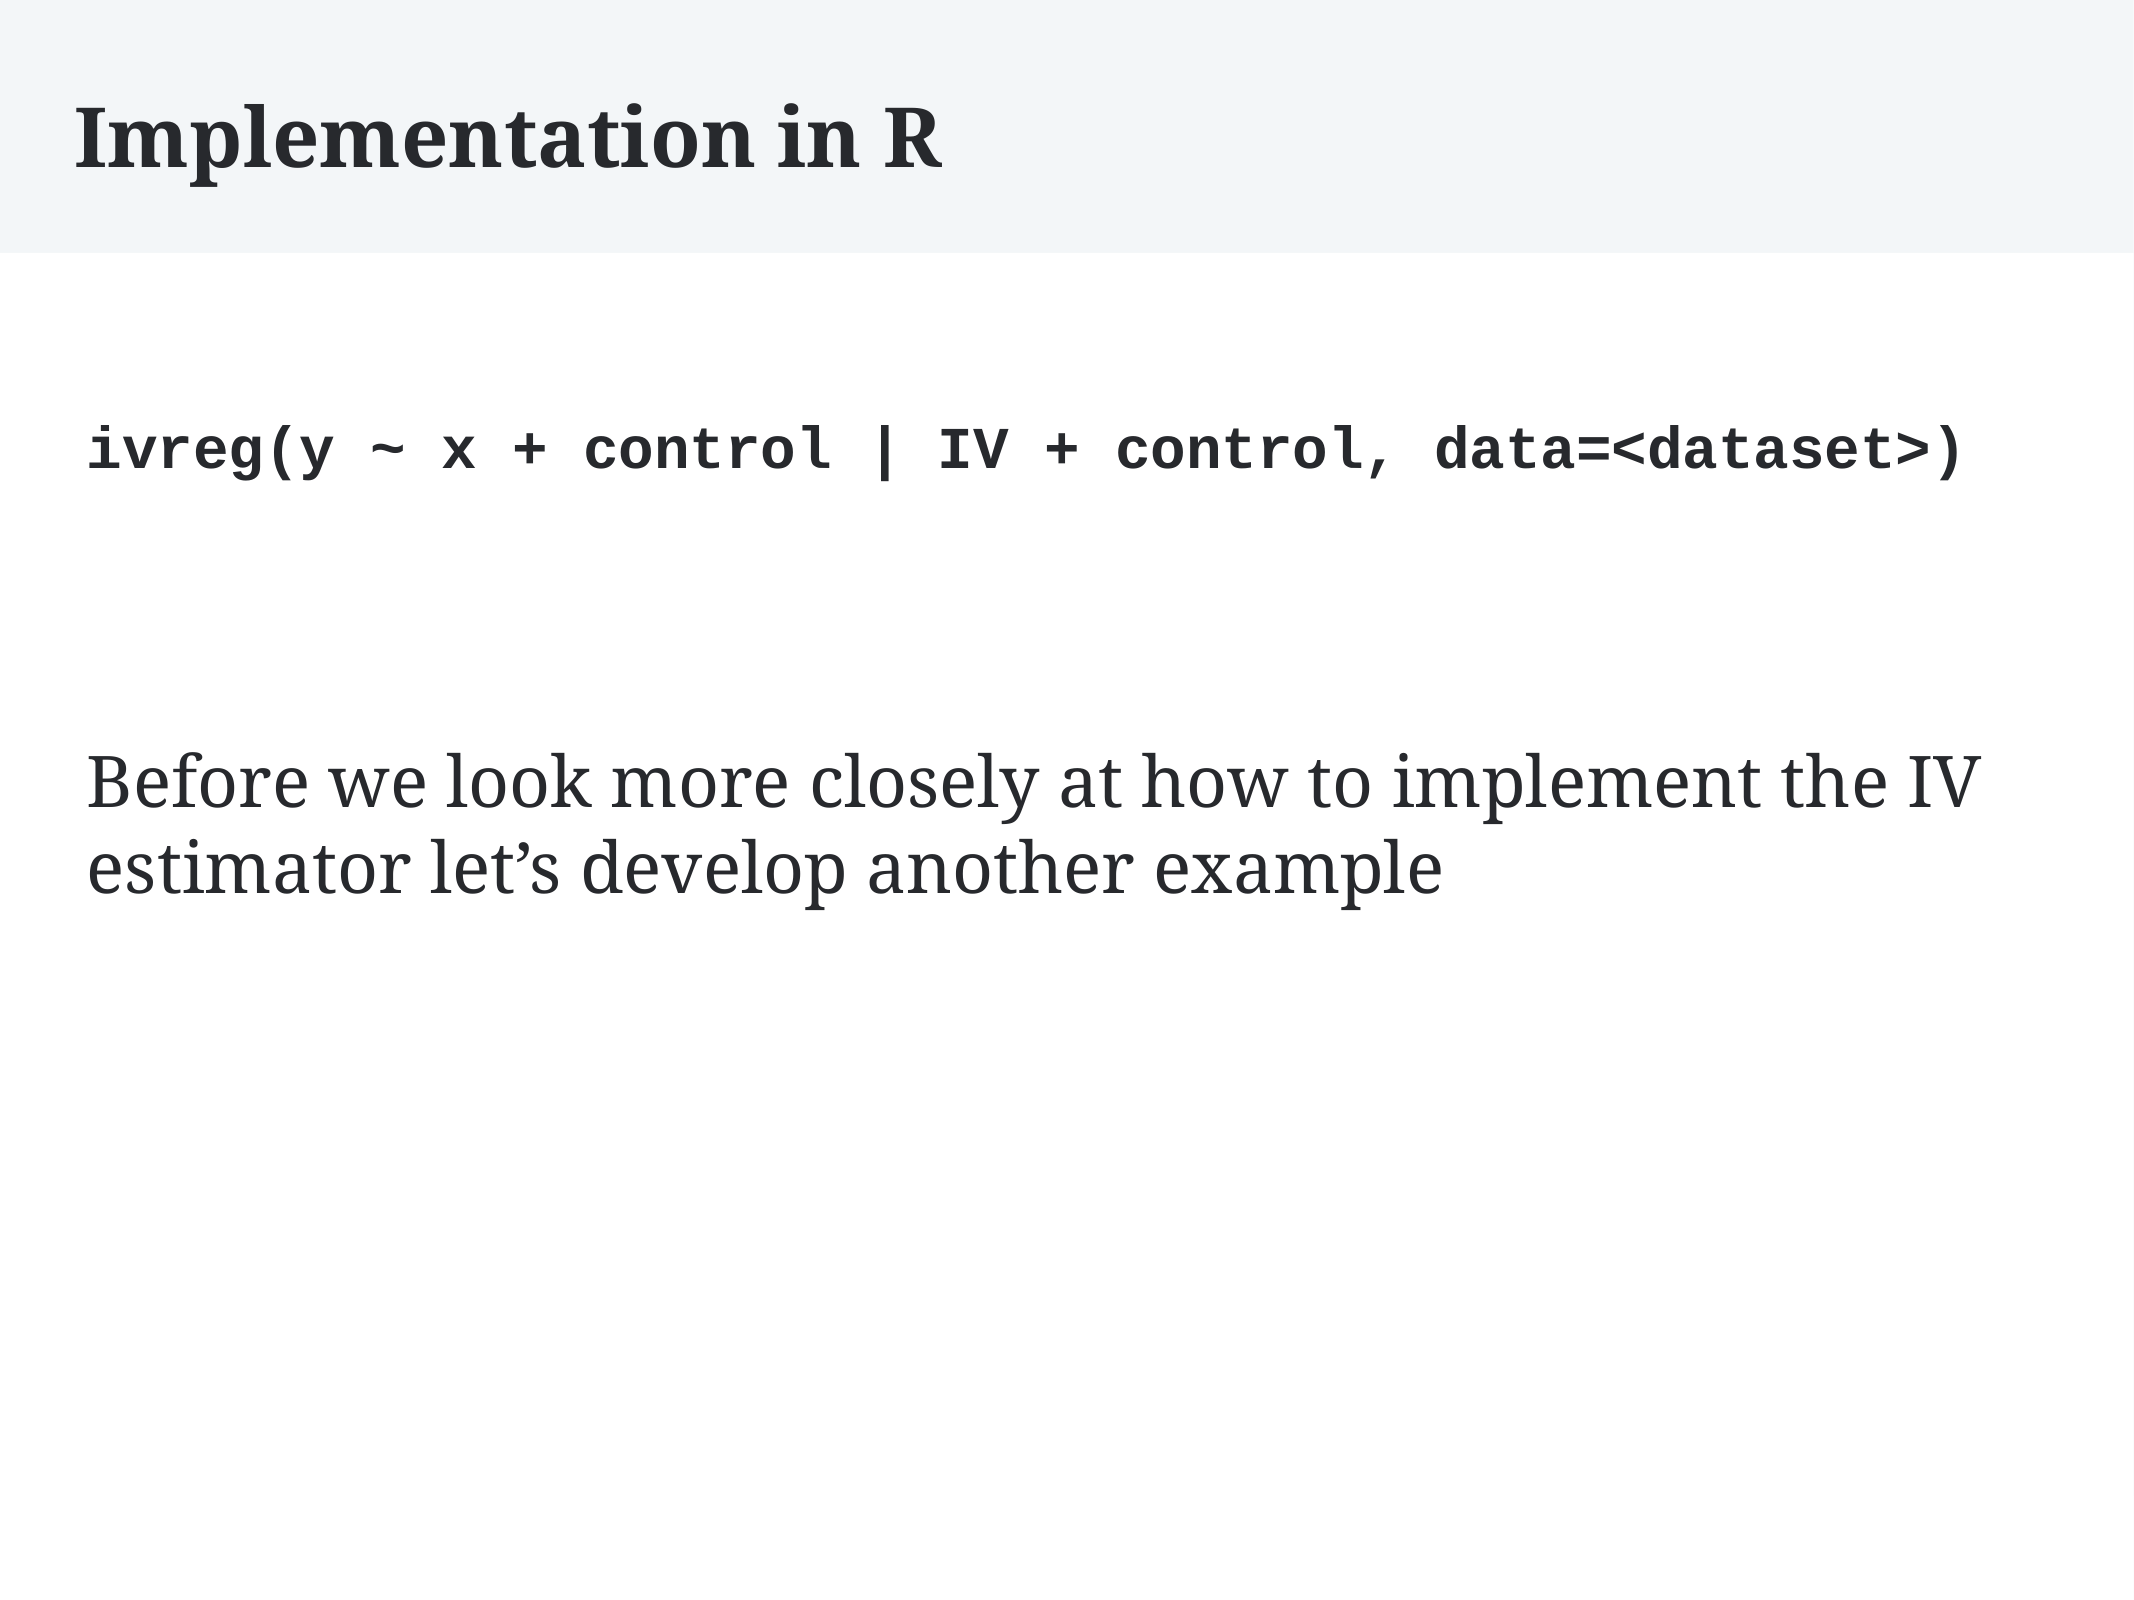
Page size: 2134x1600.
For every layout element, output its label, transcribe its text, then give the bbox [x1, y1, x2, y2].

text_box Implementation in R [59, 77, 1908, 234]
text_box ivreg(y ~ x + control | IV + control, data=<dataset>) Before we look more closely at how to implement the IV estimator let’s develop another example [86, 409, 2090, 994]
